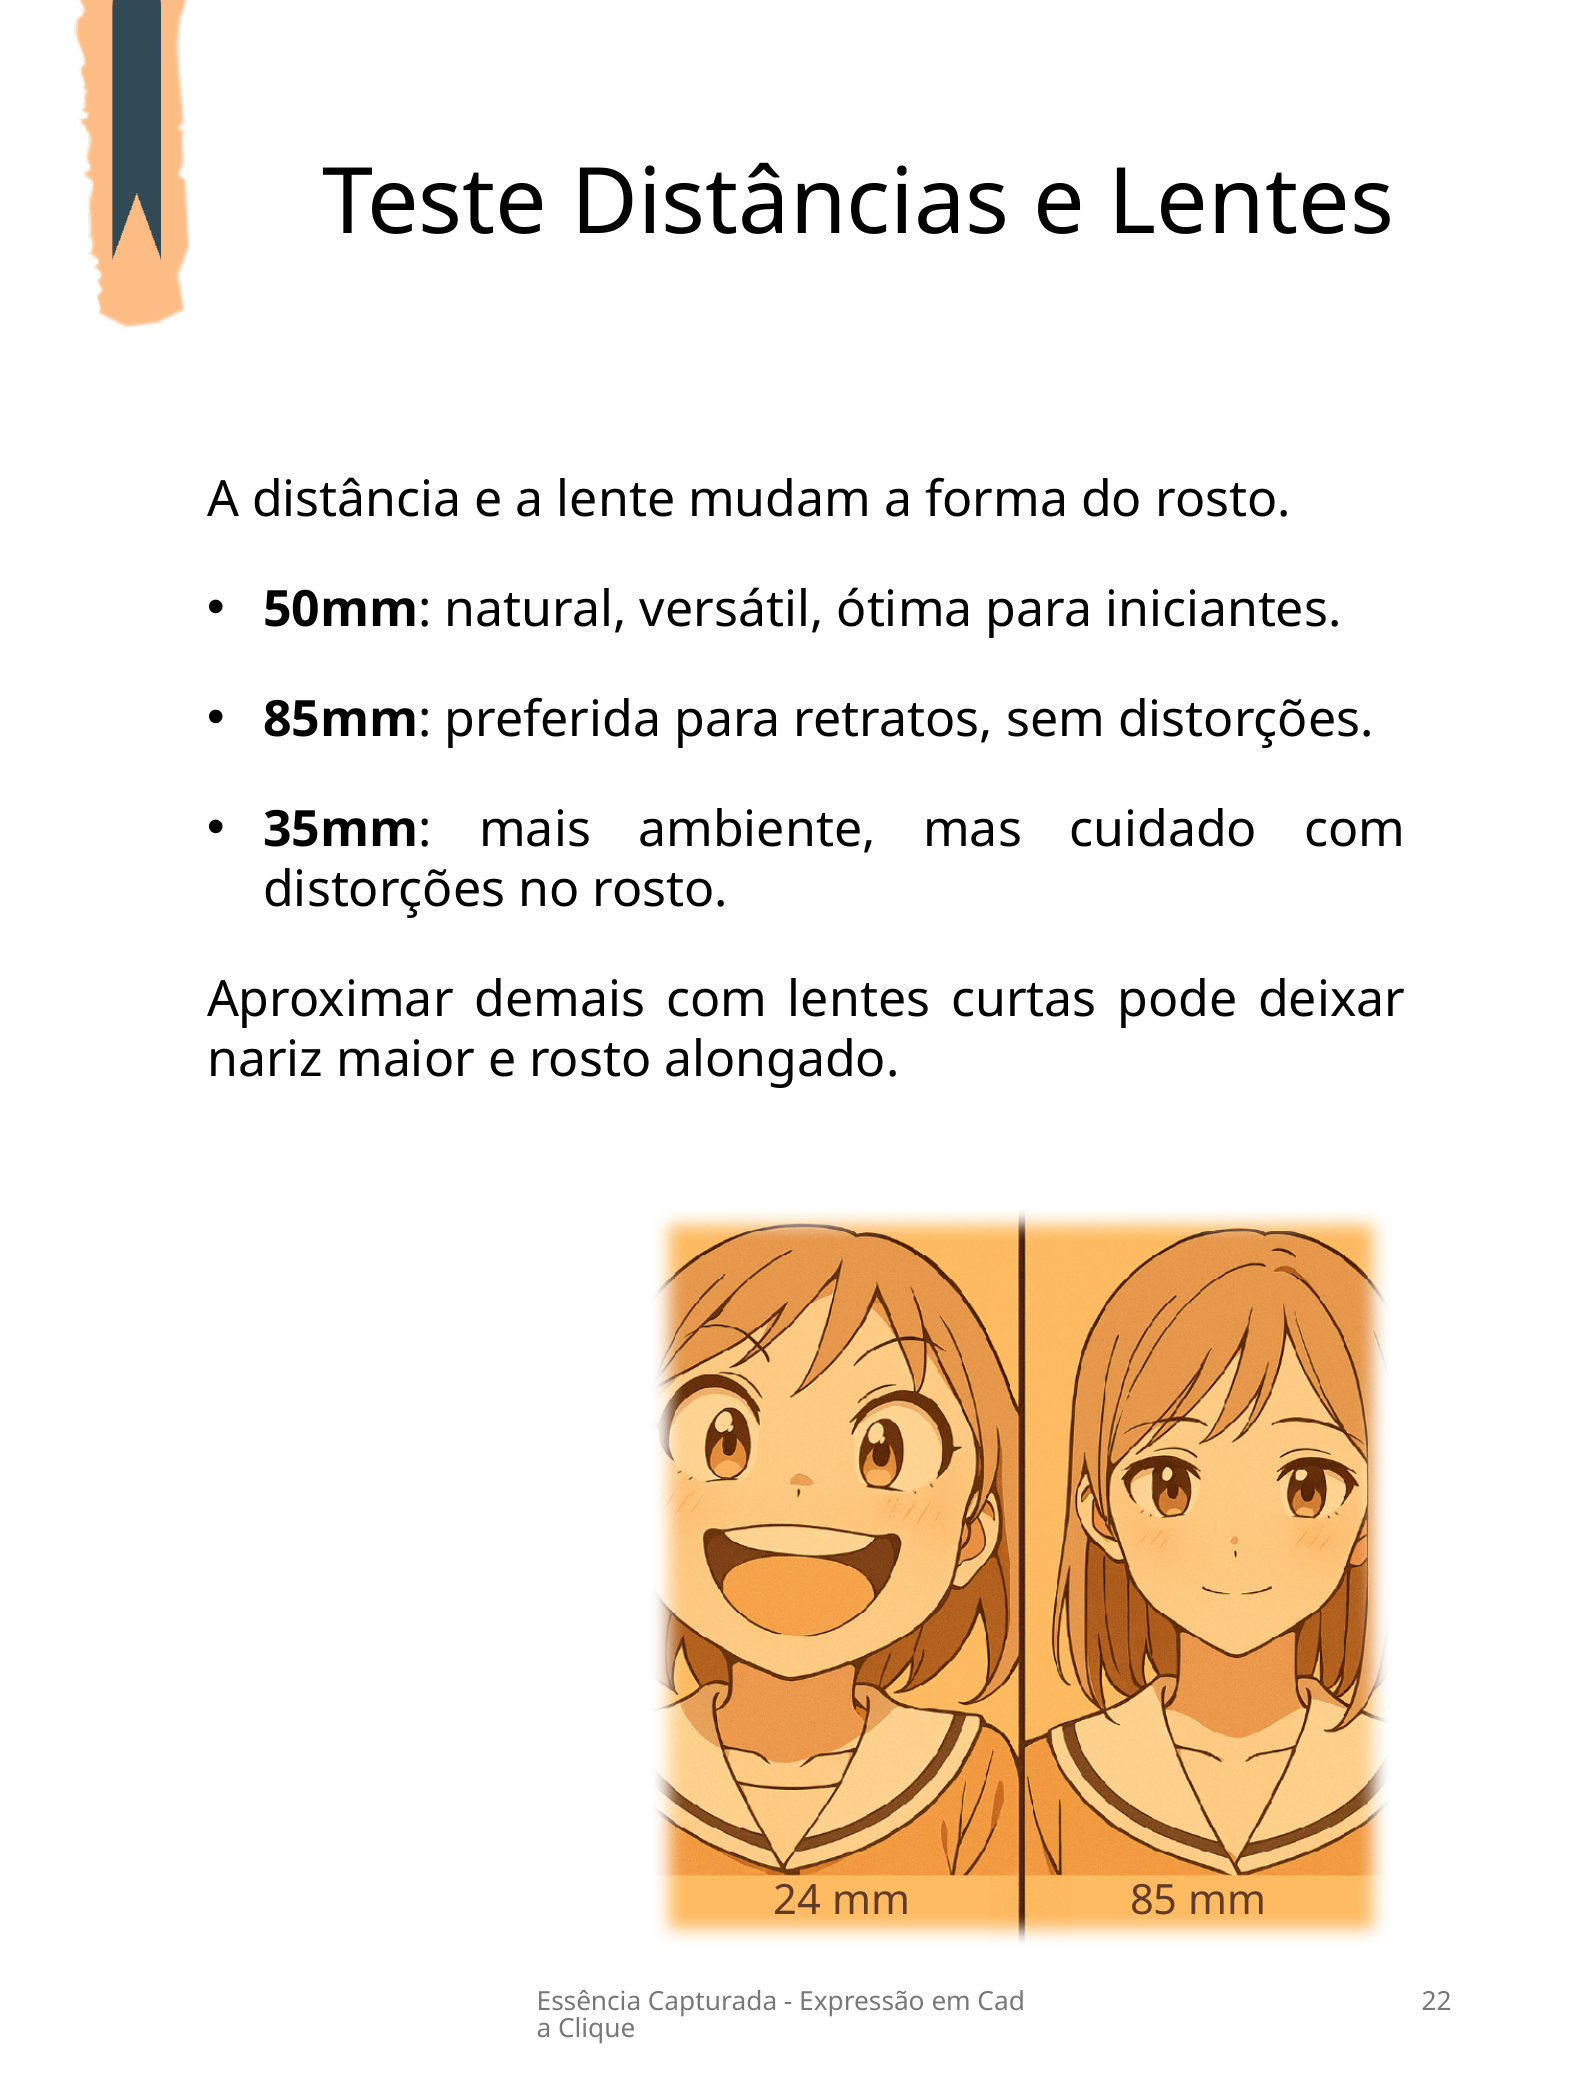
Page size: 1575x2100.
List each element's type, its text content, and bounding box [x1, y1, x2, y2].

slide_number 22 [1112, 1946, 1467, 2059]
picture [651, 1206, 1392, 1947]
text_box Teste Distâncias e Lentes [891, 126, 1525, 259]
text_box A distância e a lente mudam a forma do rosto. 50mm: natural, versátil, ótima para iniciantes. 85mm: preferida para retratos, sem distorções. 35mm: mais ambiente, mas cuidado com distorções no rosto. Aproximar demais com lentes curtas pode deixar nariz maior e rosto alongado. [192, 451, 1421, 1094]
picture [0, 0, 886, 724]
footer Essência Capturada - Expressão em Cada Clique [521, 1946, 1054, 2059]
